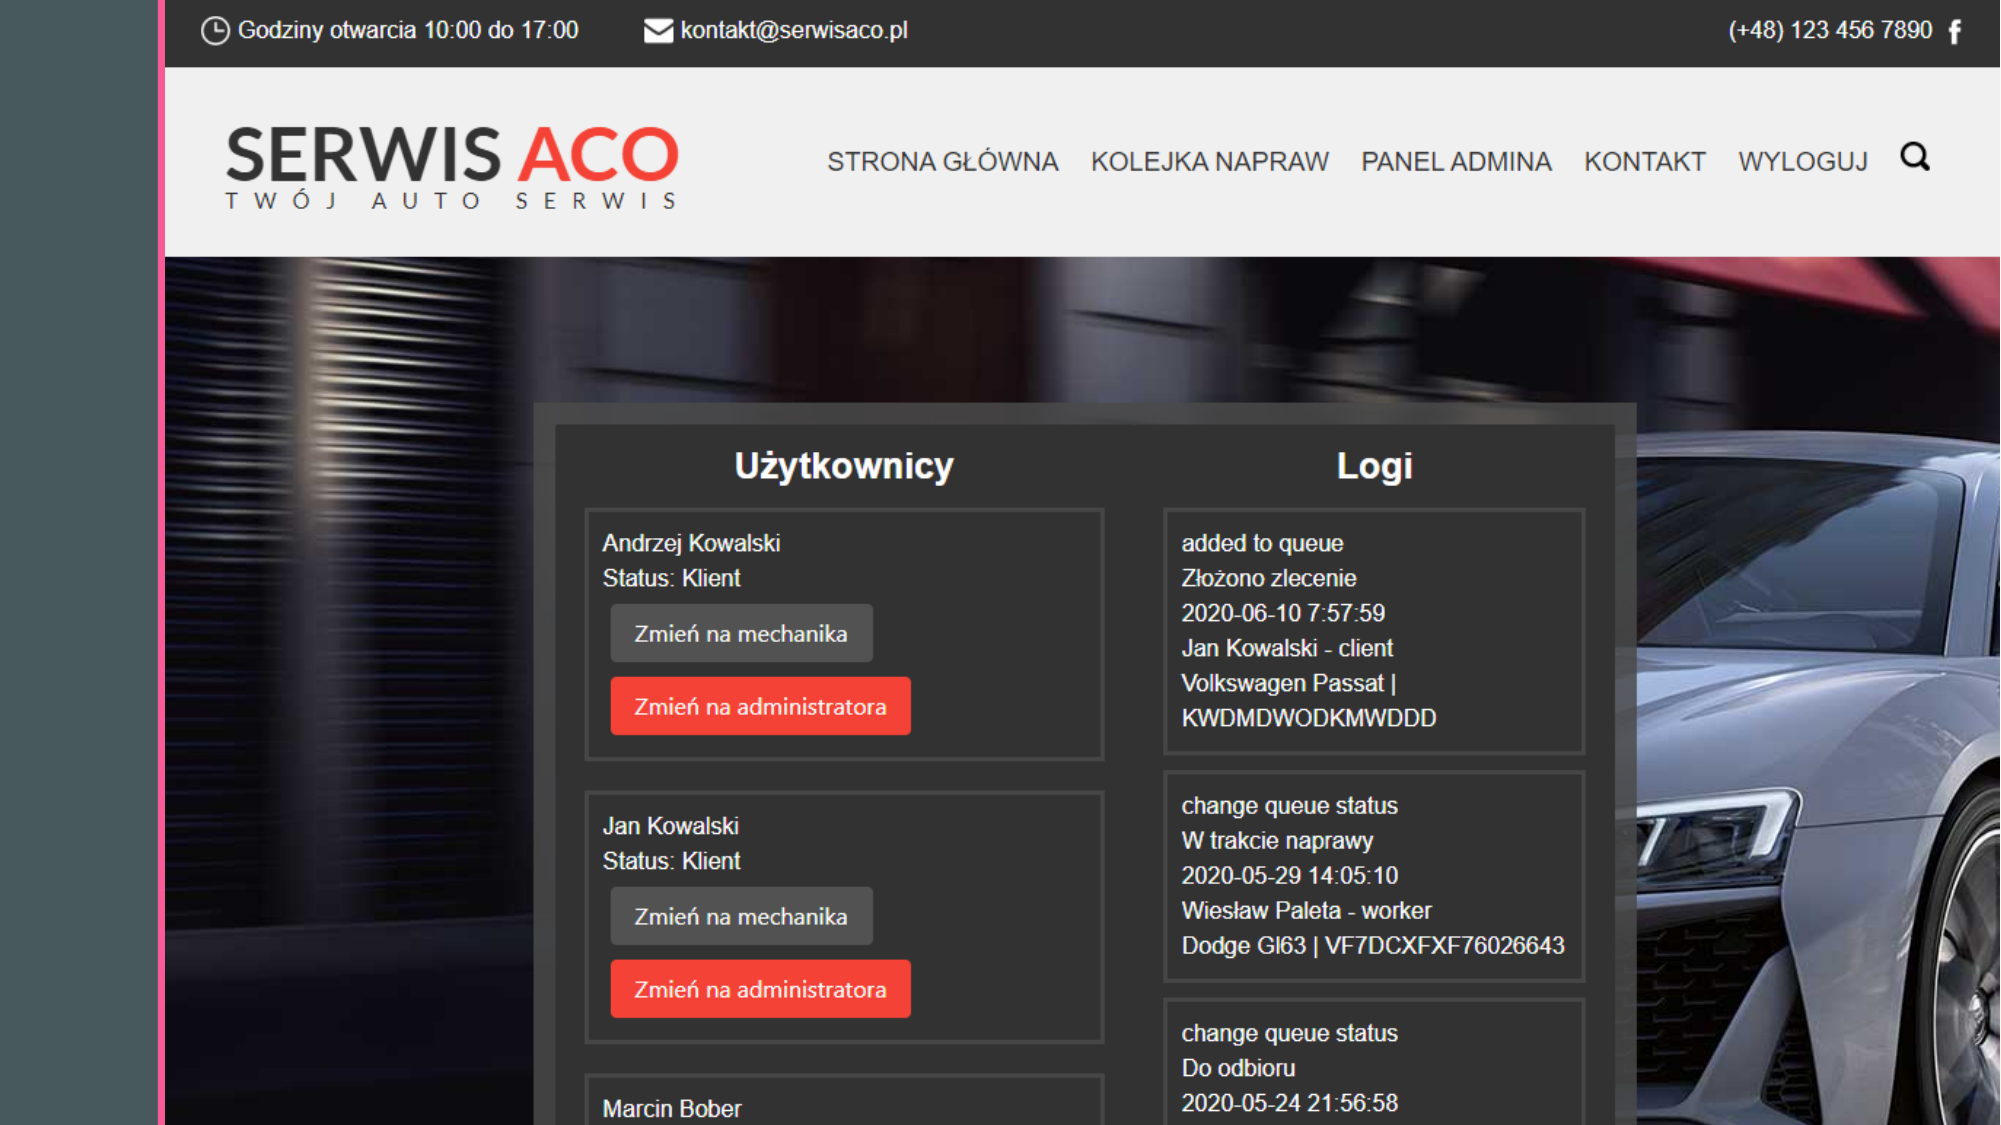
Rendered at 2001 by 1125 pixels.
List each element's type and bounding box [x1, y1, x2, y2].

text_box [156, 0, 164, 1125]
picture [164, 0, 2001, 1125]
text_box [0, 0, 156, 1125]
